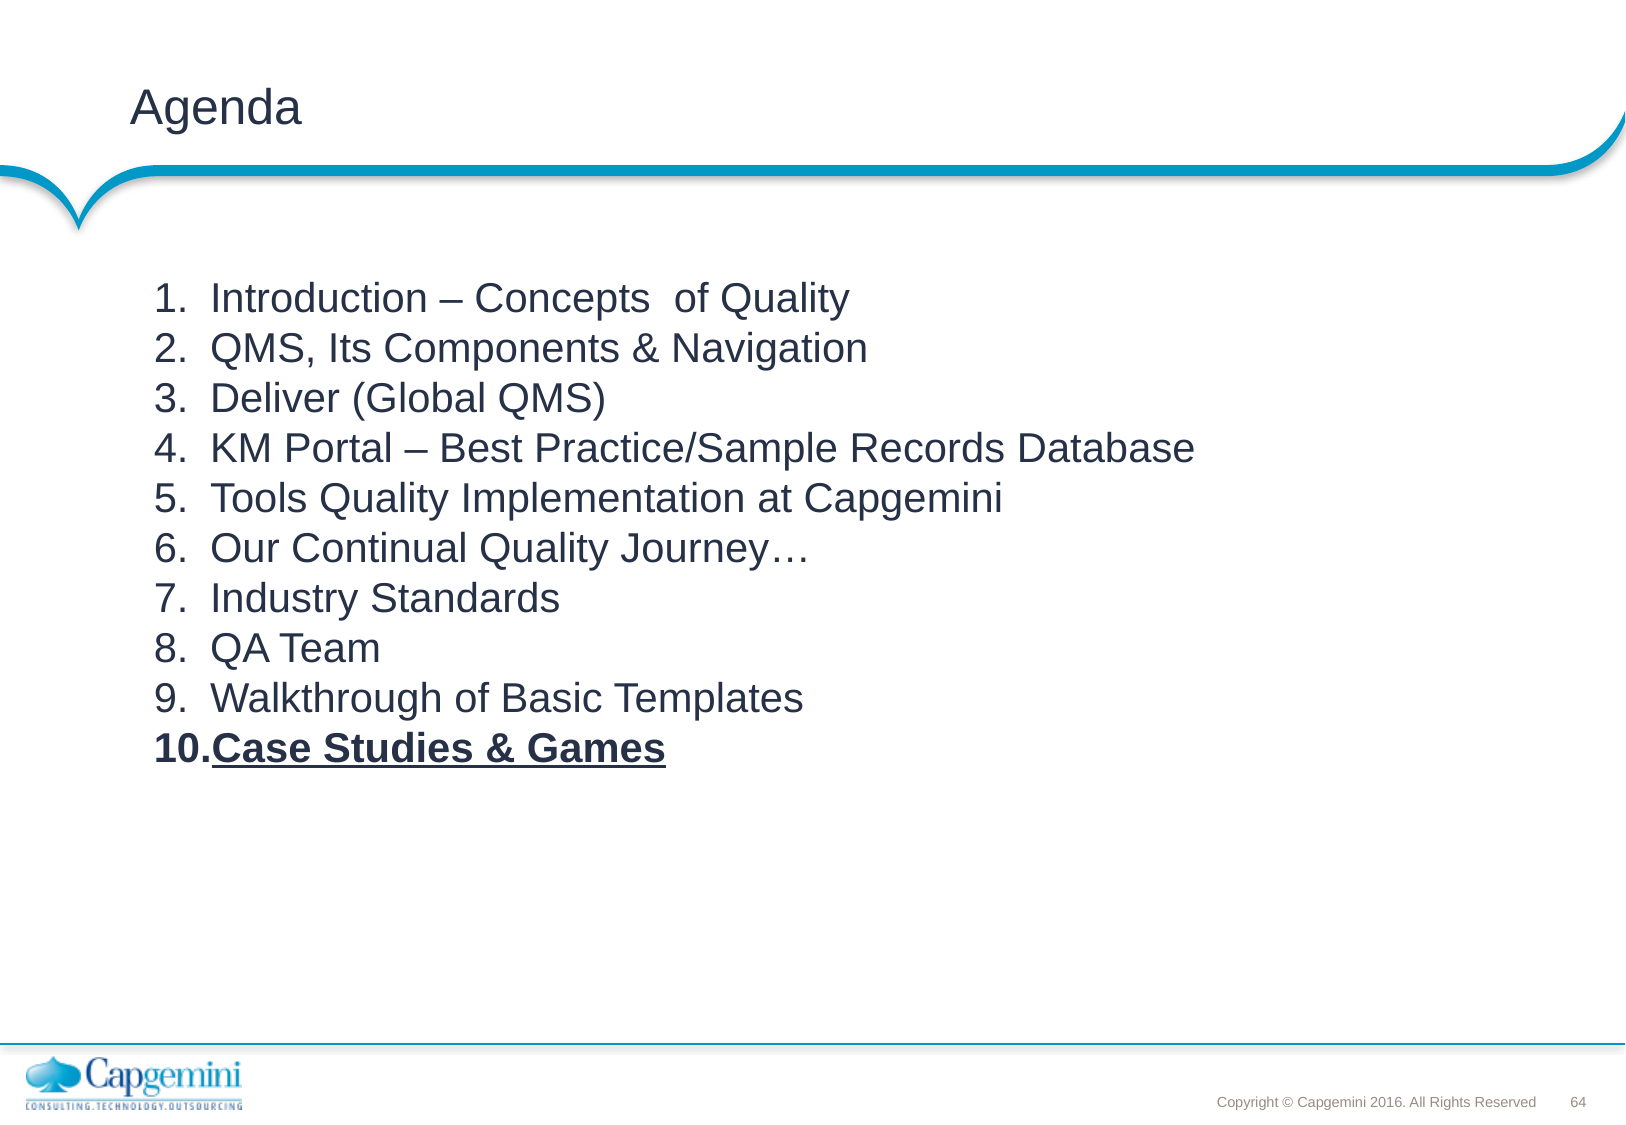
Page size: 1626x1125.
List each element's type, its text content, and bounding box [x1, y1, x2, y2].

title Agenda [80, 44, 1544, 173]
picture [26, 1056, 242, 1110]
text_box Introduction – Concepts of Quality QMS, Its Components & Navigation Deliver (Global QMS) KM Portal – Best Practice/Sample Records Database Tools Quality Implementation at Capgemini Our Continual Quality Journey… Industry Standards QA Team Walkthrough of Basic Templates Case Studies & Games [138, 263, 1361, 779]
